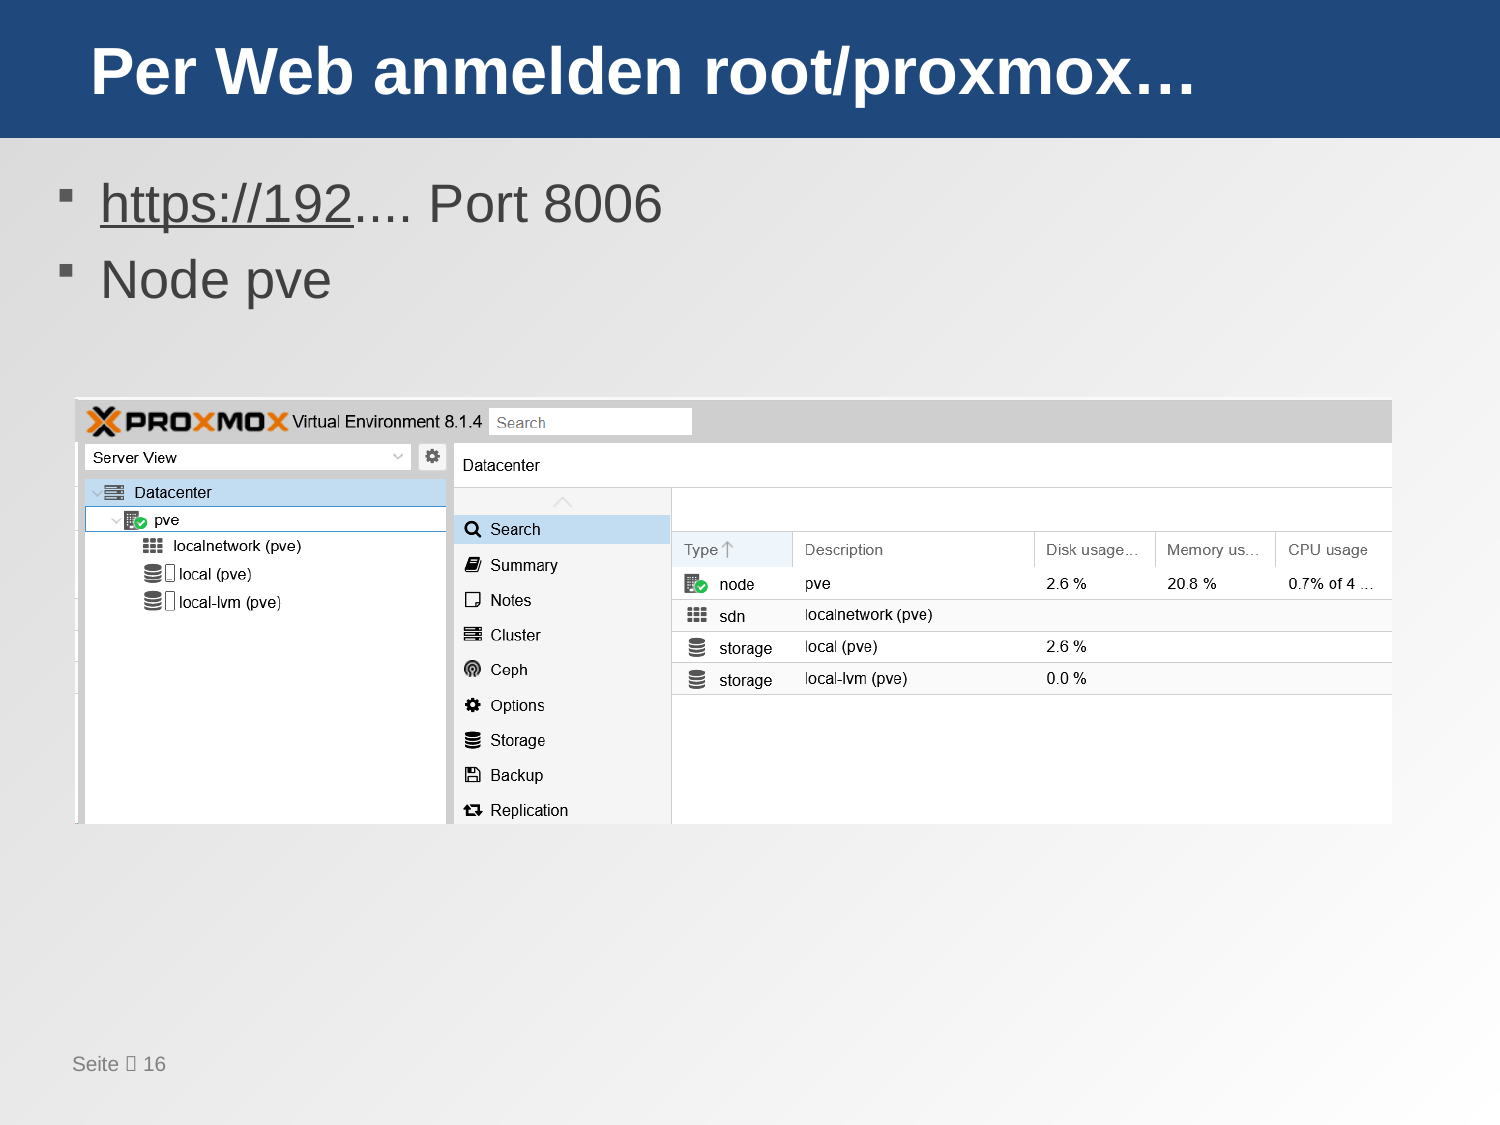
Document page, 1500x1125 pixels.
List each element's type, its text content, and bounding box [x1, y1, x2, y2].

list https://192.... Port 8006 Node pve [41, 160, 1388, 917]
picture [74, 396, 1393, 824]
title Per Web anmelden root/proxmox… [75, 20, 1425, 208]
